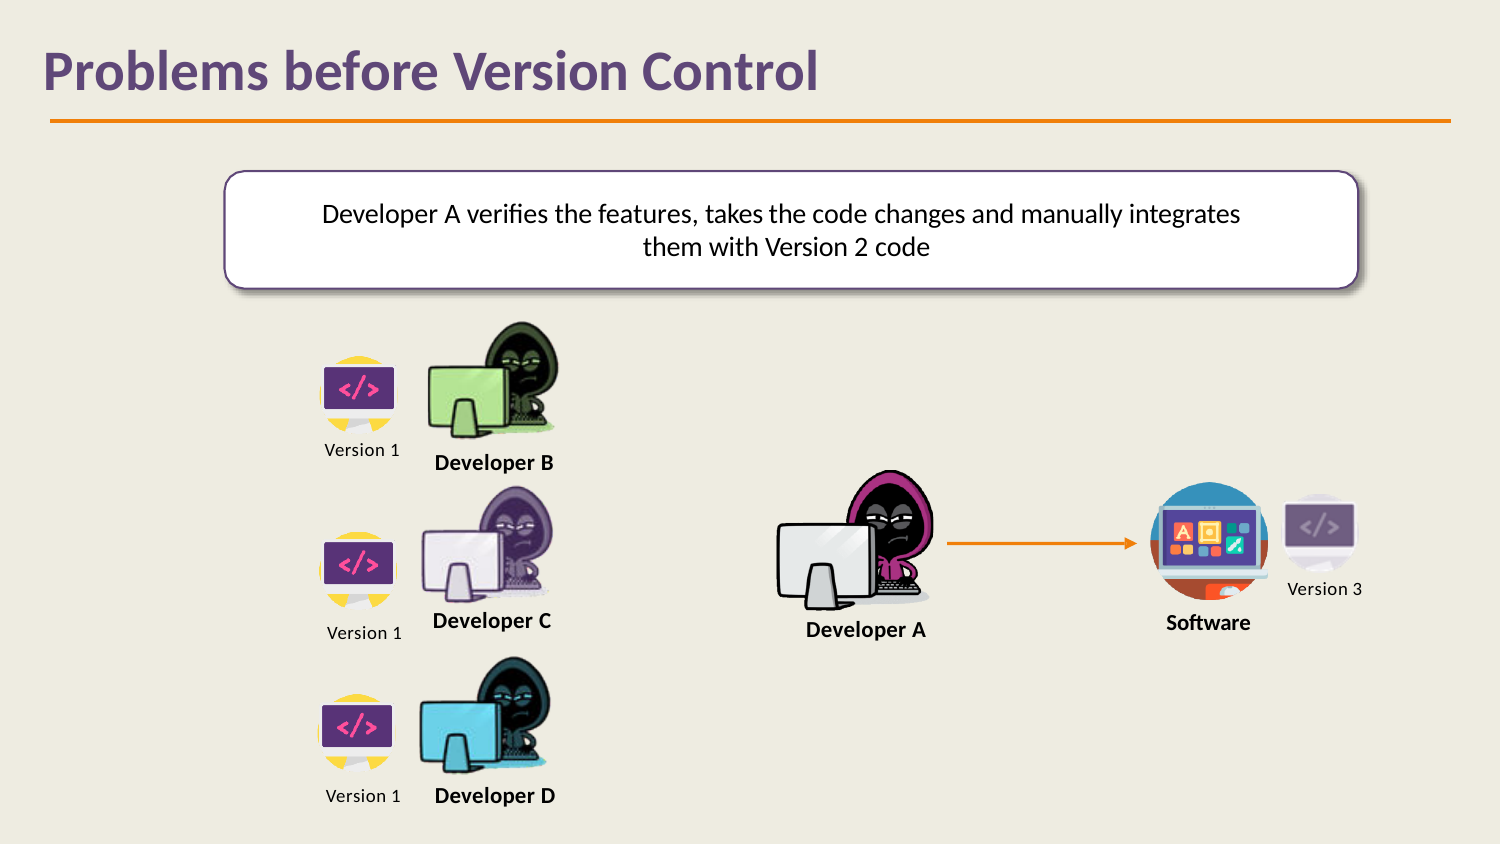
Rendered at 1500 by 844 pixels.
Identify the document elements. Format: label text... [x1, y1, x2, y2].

text_box [317, 694, 396, 772]
text_box Version 1 [323, 786, 404, 807]
text_box [224, 171, 1359, 289]
text_box [1150, 482, 1268, 600]
text_box Developer B [432, 445, 555, 468]
text_box Developer A [803, 611, 927, 642]
text_box Version 1 [322, 435, 403, 461]
text_box Developer C [430, 602, 553, 633]
text_box [1281, 494, 1359, 573]
text_box [419, 656, 552, 775]
text_box Developer D [432, 783, 557, 809]
text_box [947, 537, 1138, 550]
text_box [319, 356, 398, 434]
title Problems before Version Control [41, 30, 834, 174]
text_box Version 1 [325, 618, 405, 644]
text_box [319, 532, 397, 610]
text_box Software [1164, 604, 1256, 635]
text_box [776, 470, 934, 611]
text_box Developer A verifies the features, takes the code changes and manually integrates them with Version 2 code [320, 192, 1259, 262]
text_box [221, 168, 1371, 302]
text_box [415, 468, 556, 609]
text_box Version 3 [1285, 574, 1365, 599]
text_box [427, 321, 560, 440]
